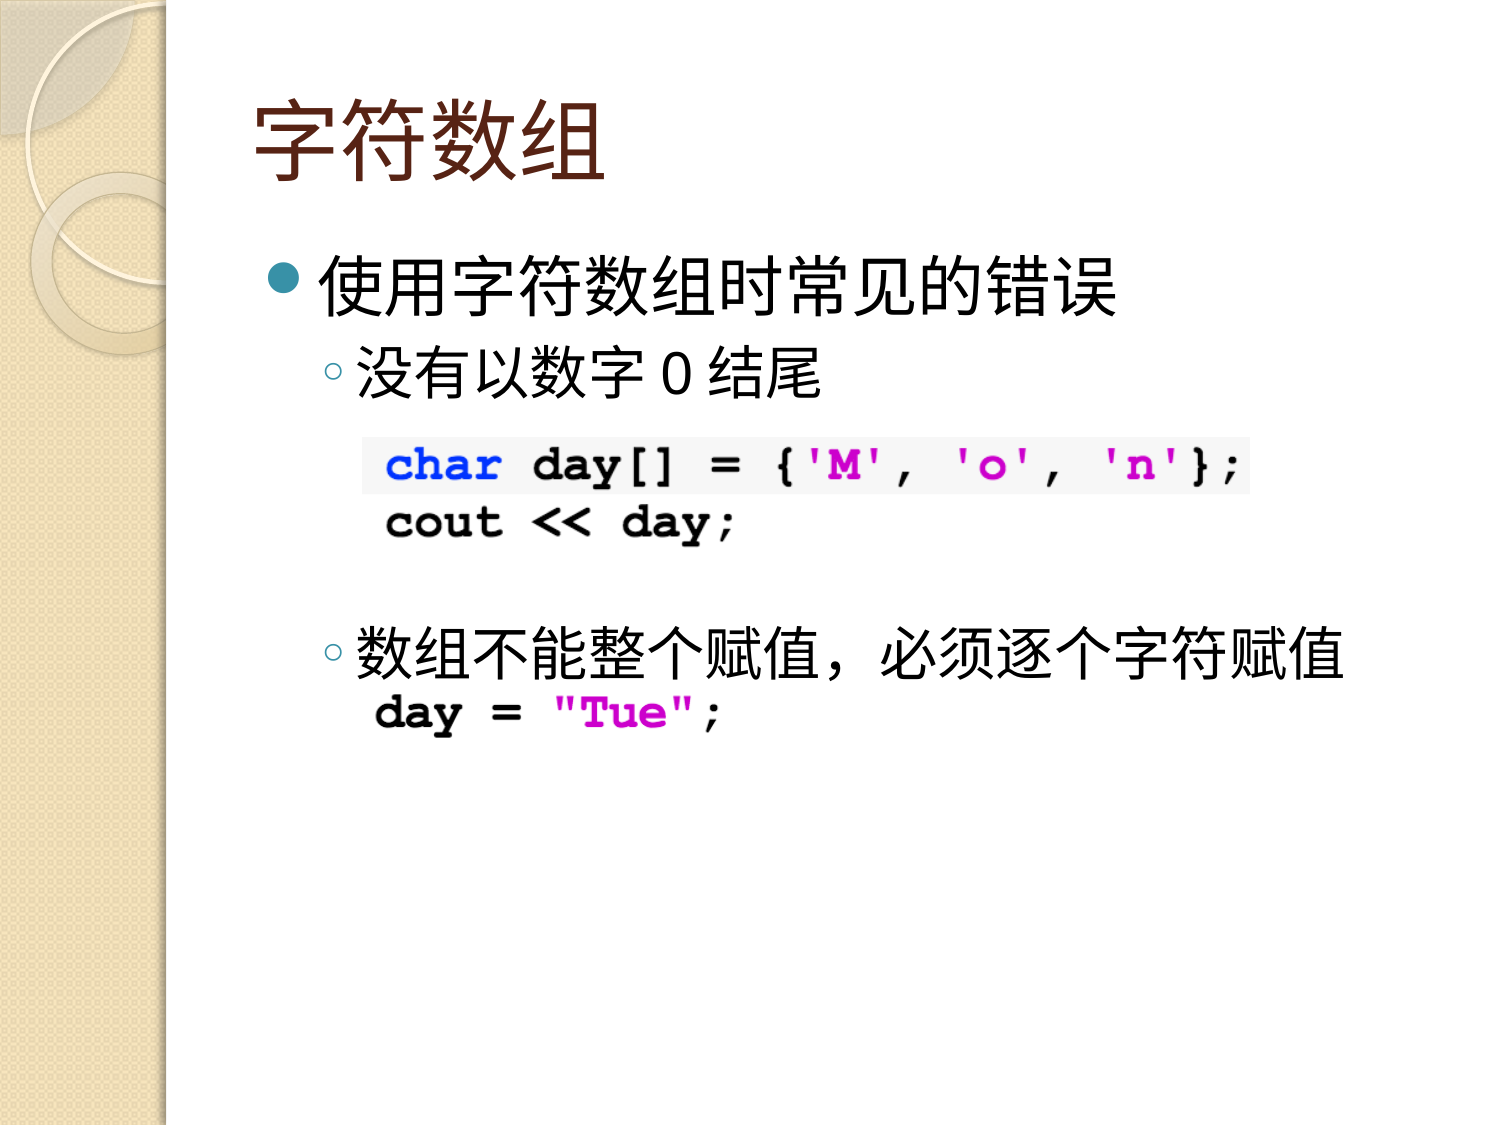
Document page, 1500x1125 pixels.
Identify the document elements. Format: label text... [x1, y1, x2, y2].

picture [362, 437, 1251, 554]
picture [362, 687, 736, 745]
list 使用字符数组时常见的错误 没有以数字0结尾 数组不能整个赋值，必须逐个字符赋值 [235, 237, 1466, 1025]
title 字符数组 [235, 45, 1466, 233]
